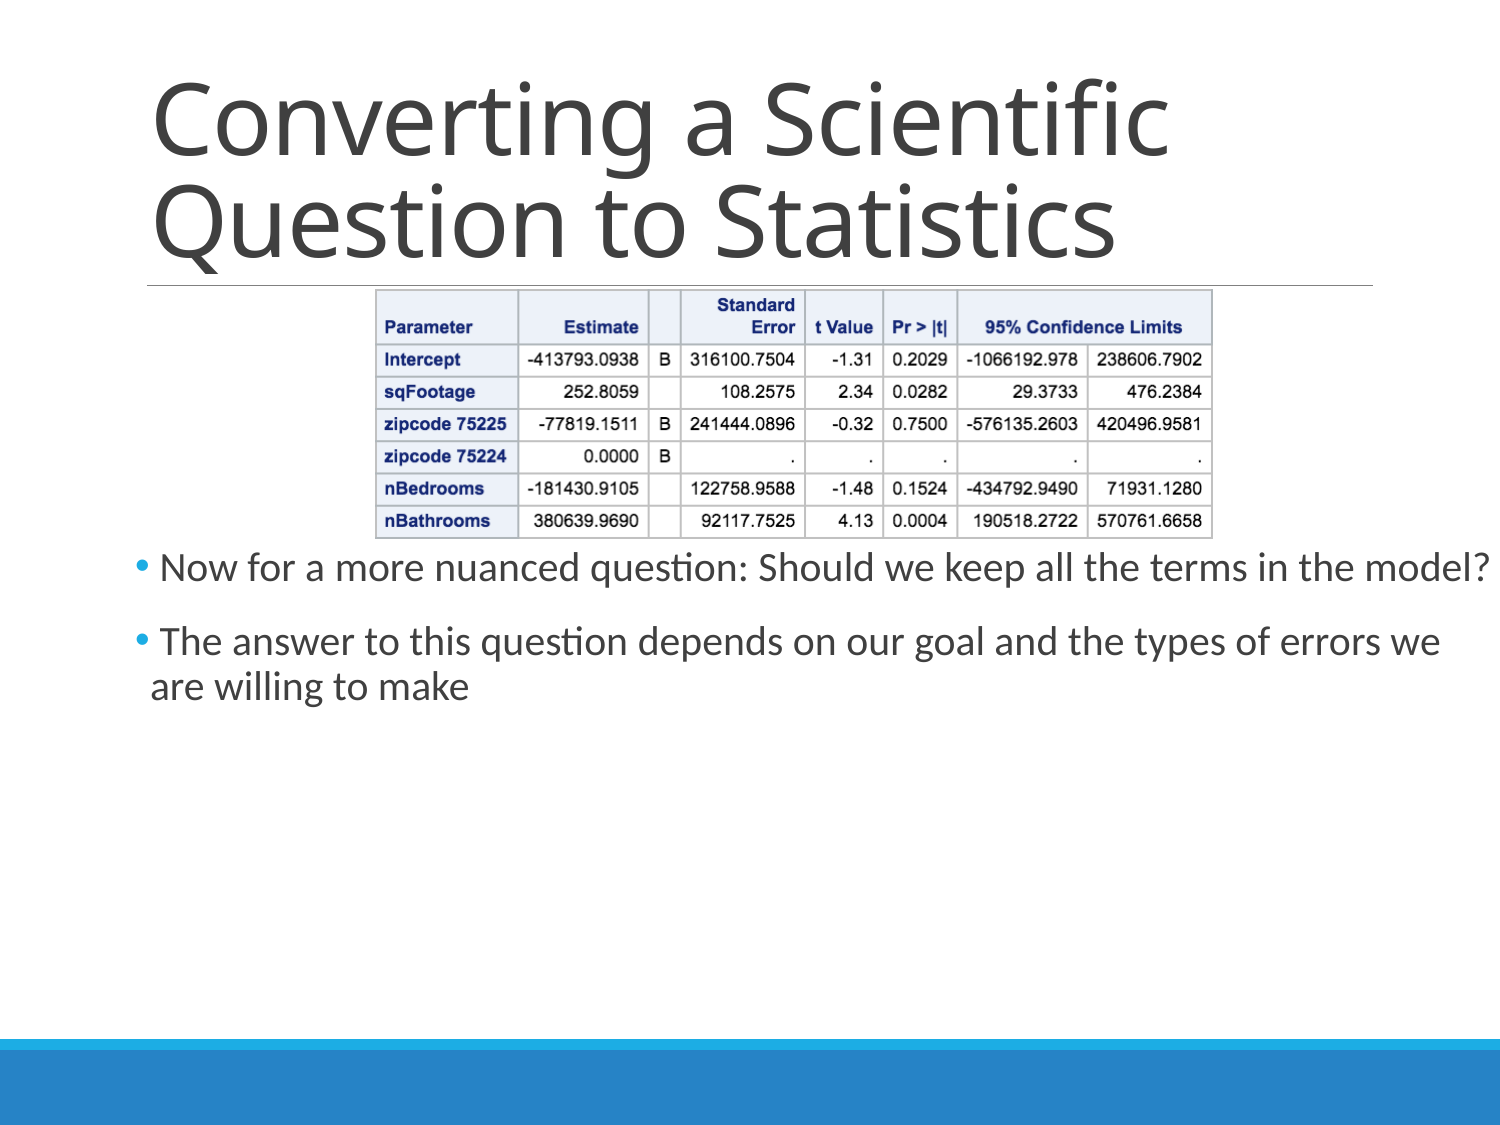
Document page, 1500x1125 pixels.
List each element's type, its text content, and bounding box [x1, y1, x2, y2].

title Converting a Scientific Question to Statistics [135, 47, 1373, 285]
list Now for a more nuanced question: Should we keep all the terms in the model? The answer to this question depends on our goal and the types of errors we are willing to make [135, 537, 1500, 1050]
picture [374, 289, 1213, 539]
